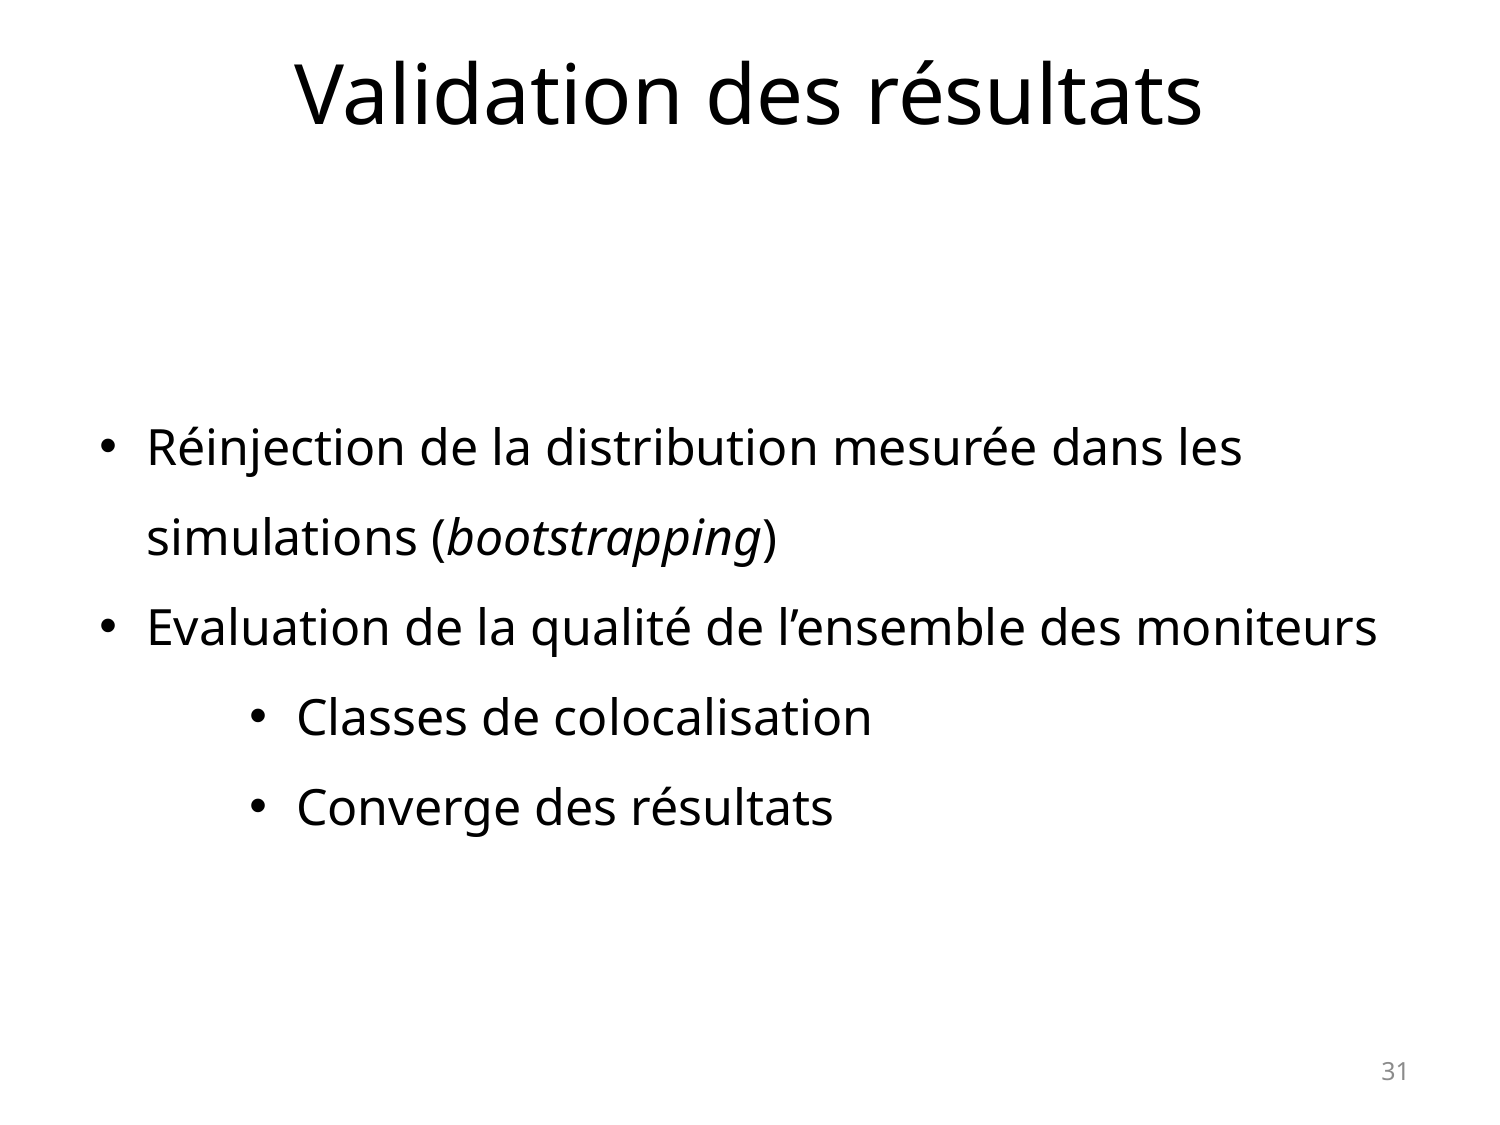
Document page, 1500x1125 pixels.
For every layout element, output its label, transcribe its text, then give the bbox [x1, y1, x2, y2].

text_box Réinjection de la distribution mesurée dans les simulations (bootstrapping) Evaluation de la qualité de l’ensemble des moniteurs Classes de colocalisation Converge des résultats [84, 377, 1416, 843]
title Validation des résultats [75, 0, 1425, 183]
slide_number 31 [1074, 1042, 1425, 1103]
